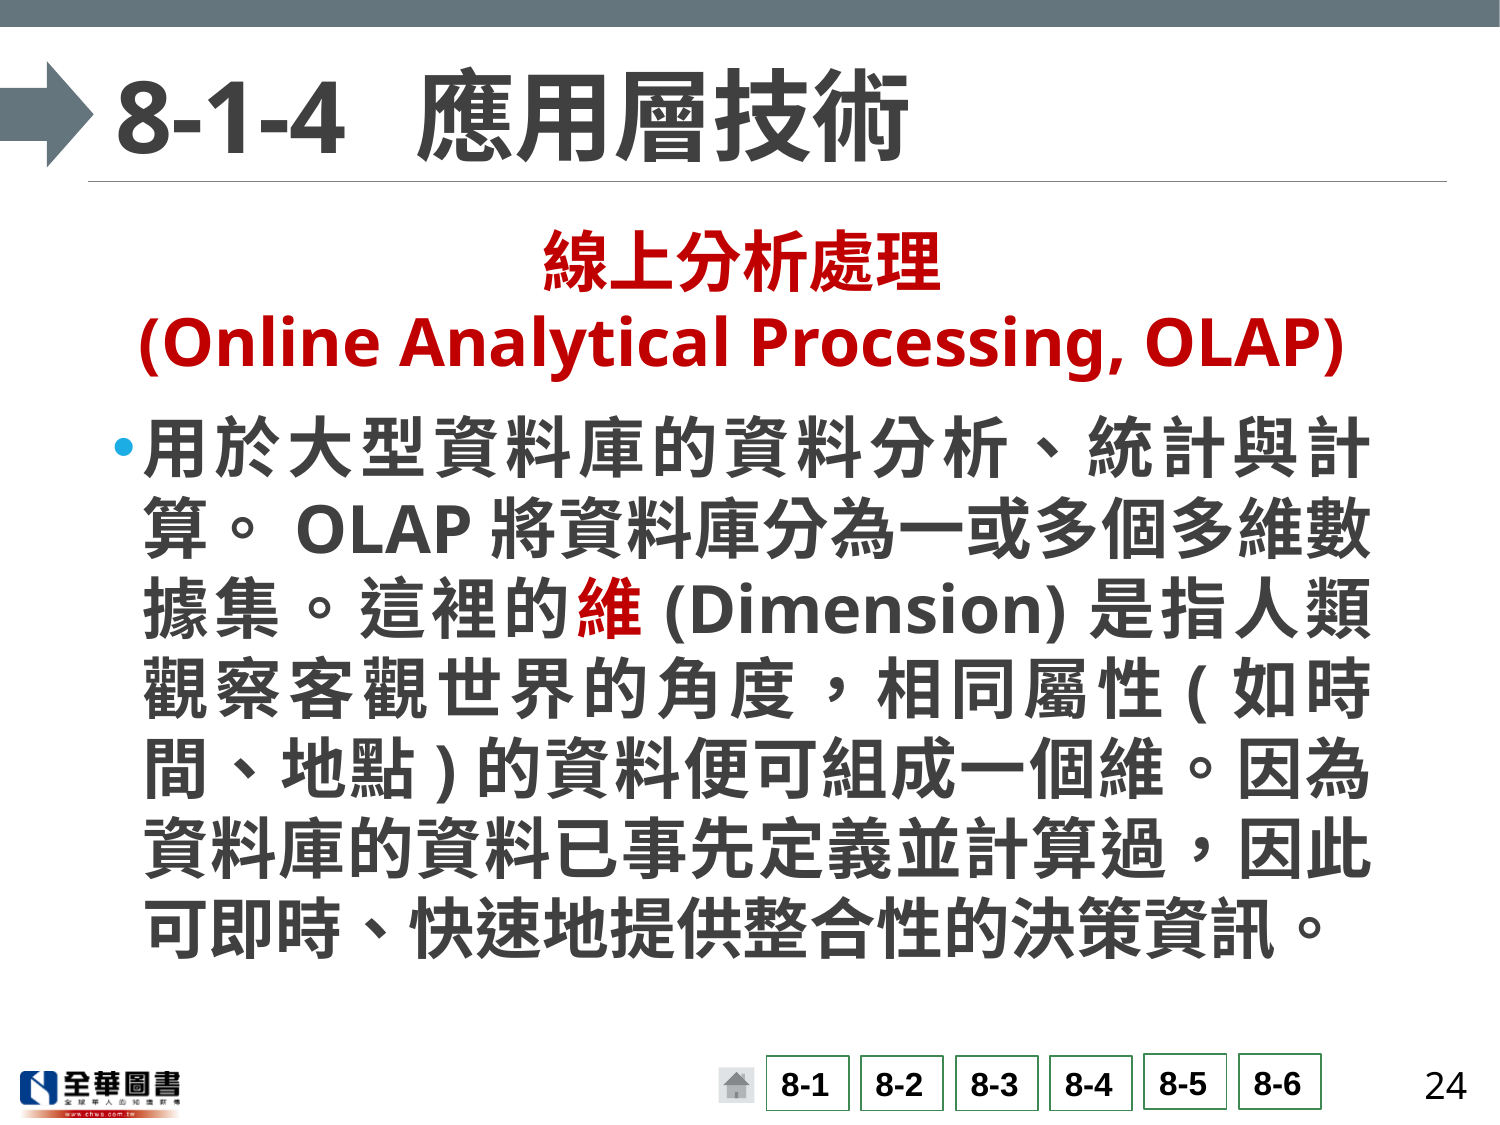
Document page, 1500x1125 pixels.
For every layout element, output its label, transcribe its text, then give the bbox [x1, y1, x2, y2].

picture [20, 1071, 180, 1118]
title 8-1-4 應用層技術 [100, 47, 1447, 182]
list 線上分析處理 (Online Analytical Processing, OLAP) 用於大型資料庫的資料分析、統計與計算。OLAP將資料庫分為一或多個多維數據集。這裡的維(Dimension)是指人類觀察客觀世界的角度，相同屬性(如時間、地點)的資料便可組成一個維。因為資料庫的資料已事先定義並計算過，因此可即時、快速地提供整合性的決策資訊。 [112, 212, 1373, 1024]
slide_number 24 [1320, 1057, 1483, 1118]
